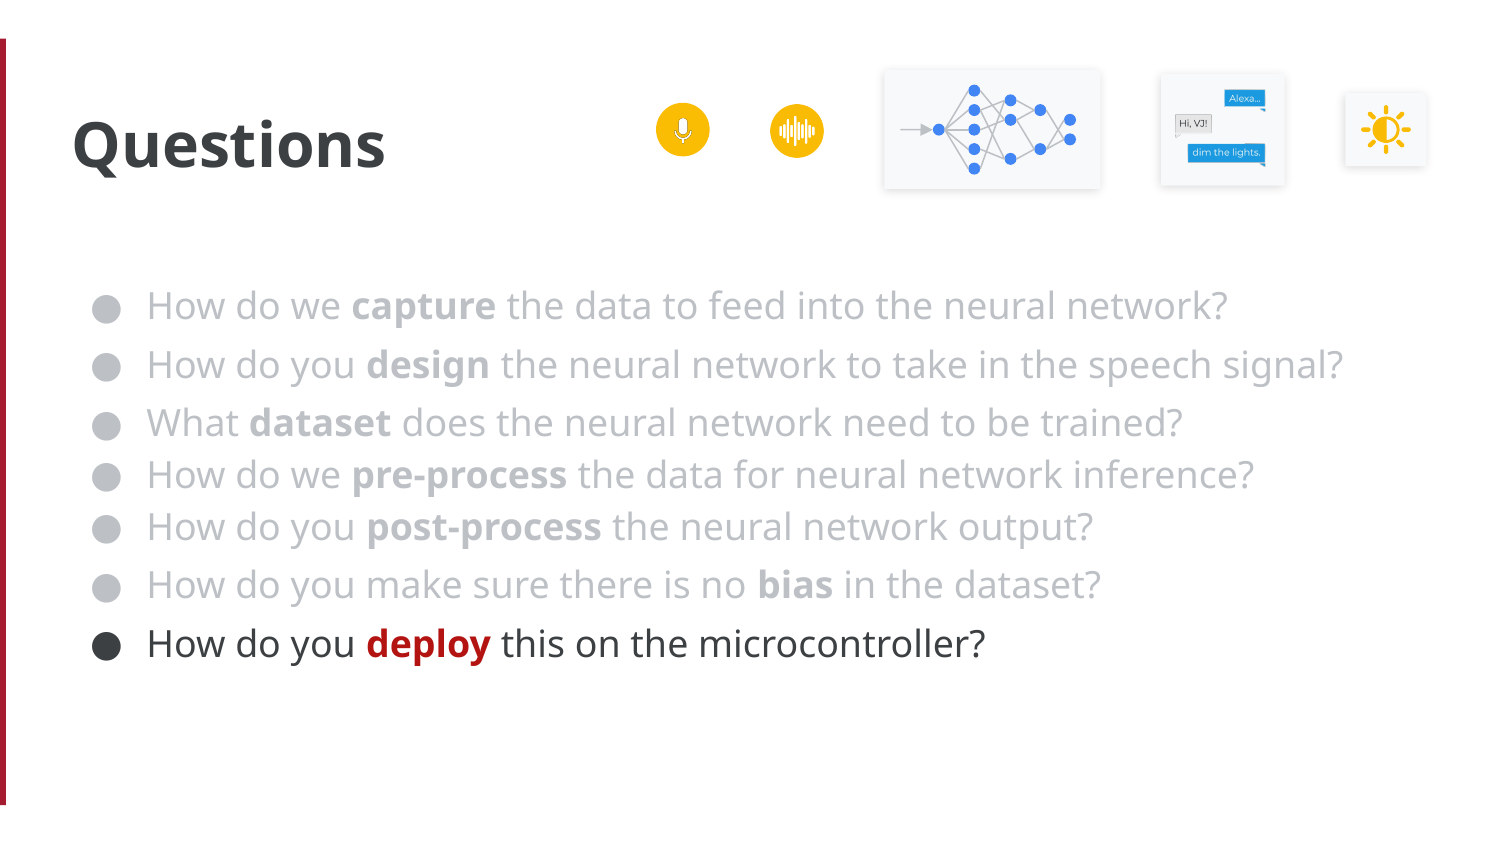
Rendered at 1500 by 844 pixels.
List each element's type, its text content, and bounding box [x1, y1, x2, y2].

list How do we capture the data to feed into the neural network? How do you design the neural network to take in the speech signal? What dataset does the neural network need to be trained? How do we pre-process the data for neural network inference? How do you post-process the neural network output? How do you make sure there is no bias in the dataset? How do you deploy this on the microcontroller? [56, 253, 1443, 806]
title Questions [56, 99, 650, 188]
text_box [655, 69, 1427, 190]
